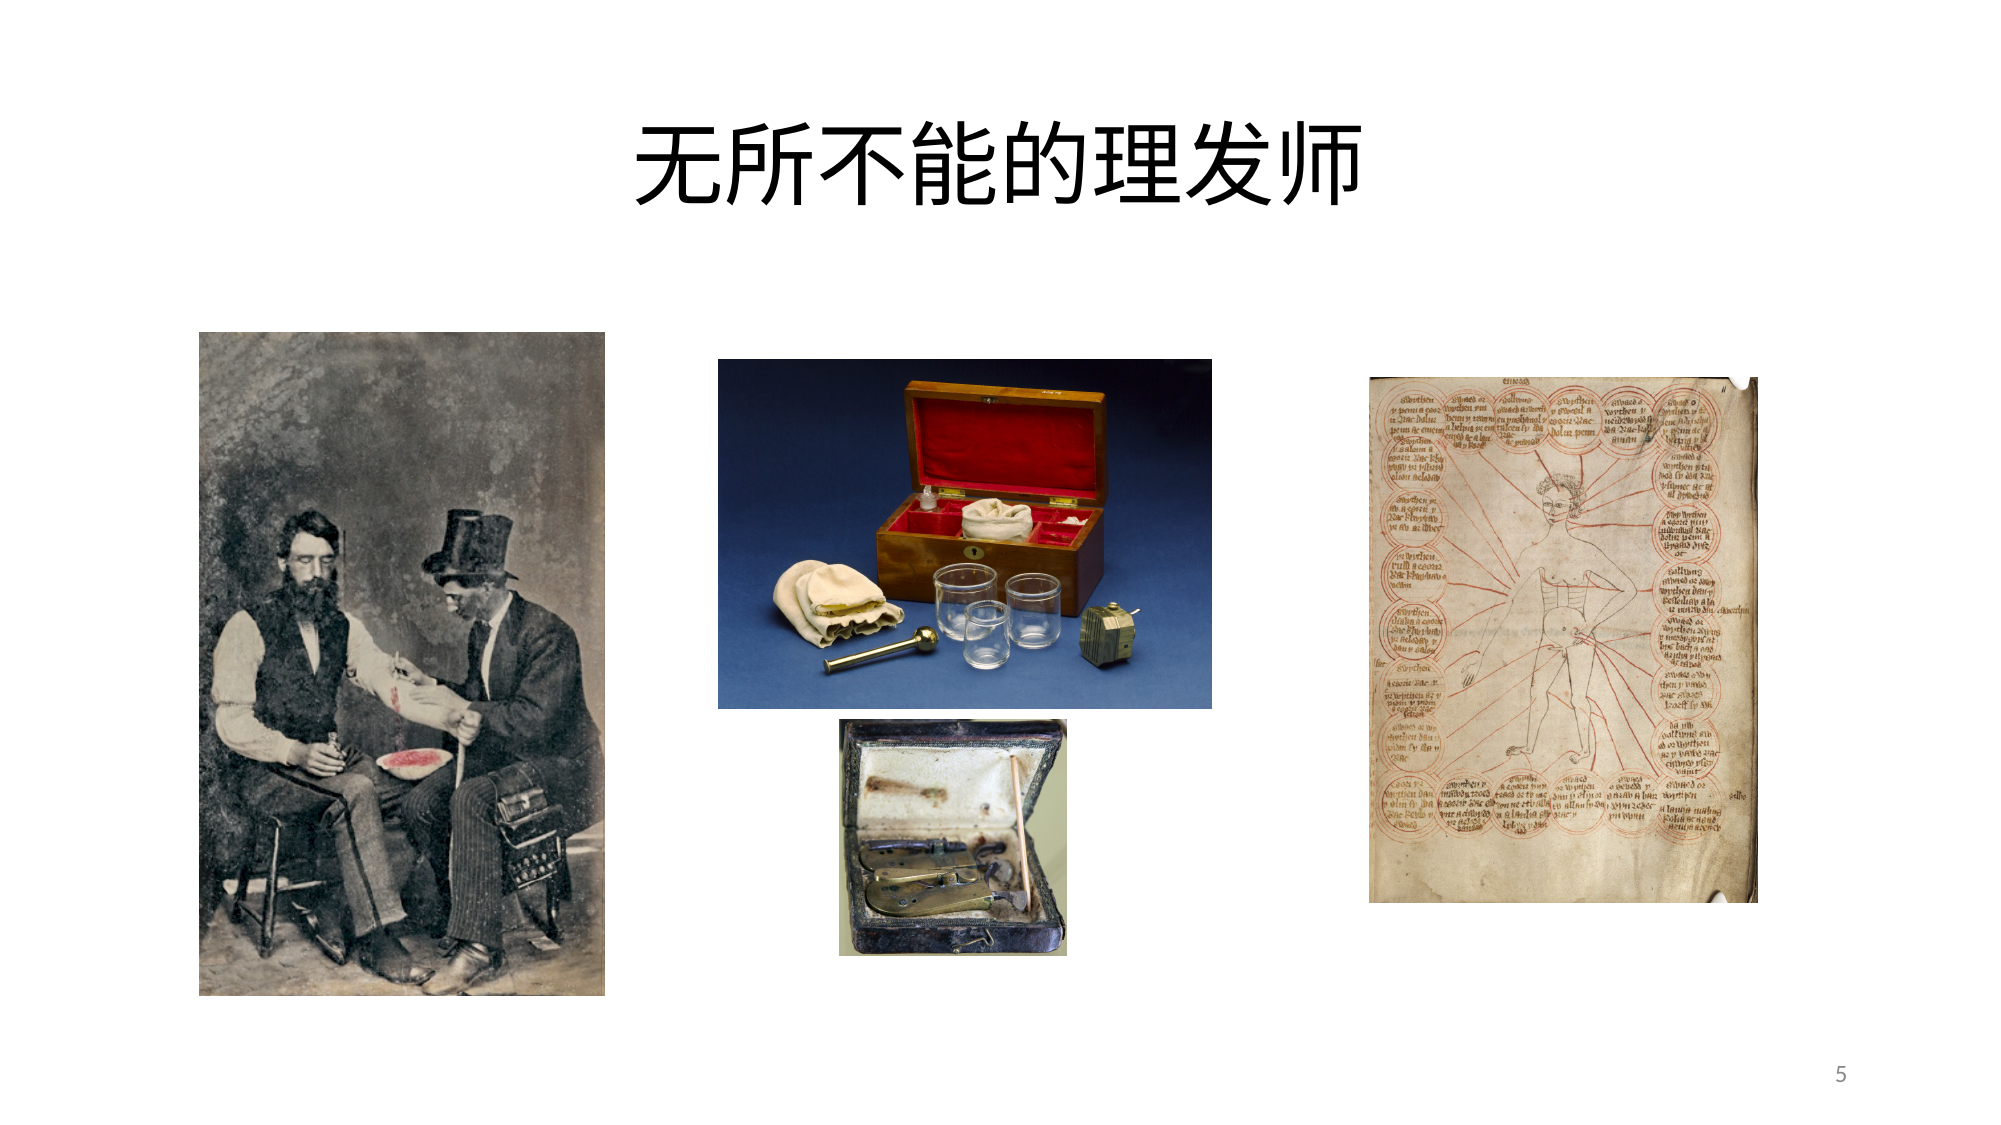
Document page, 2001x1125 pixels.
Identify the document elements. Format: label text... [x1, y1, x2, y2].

picture [199, 332, 605, 996]
picture [1369, 377, 1758, 903]
picture [718, 359, 1212, 709]
slide_number 5 [1412, 1042, 1863, 1103]
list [839, 719, 1067, 956]
title 无所不能的理发师 [137, 59, 1863, 278]
